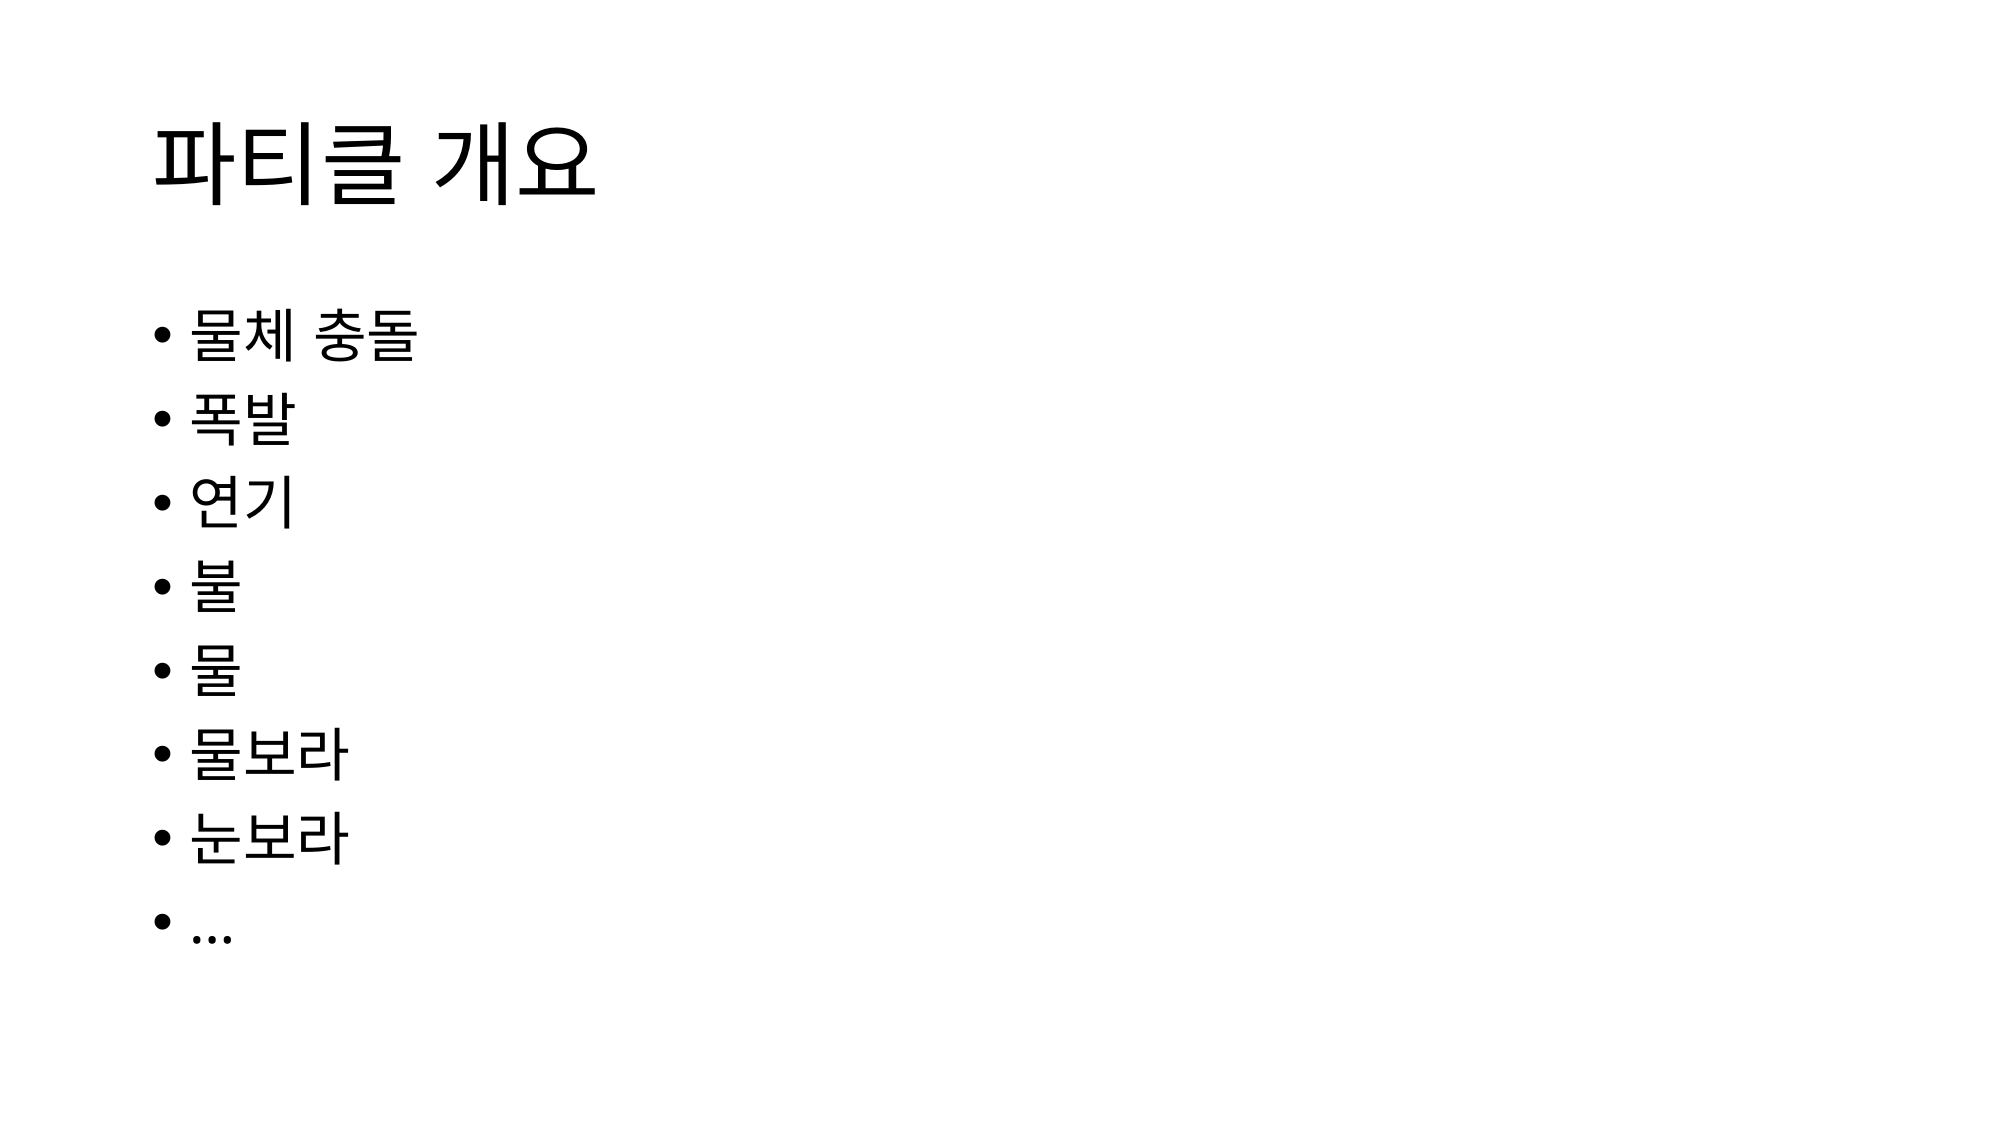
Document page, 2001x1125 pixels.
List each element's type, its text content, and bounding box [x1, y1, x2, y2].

title 파티클 개요 [137, 59, 1863, 278]
list 물체 충돌 폭발 연기 불 물 물보라 눈보라 … [137, 299, 1863, 1014]
